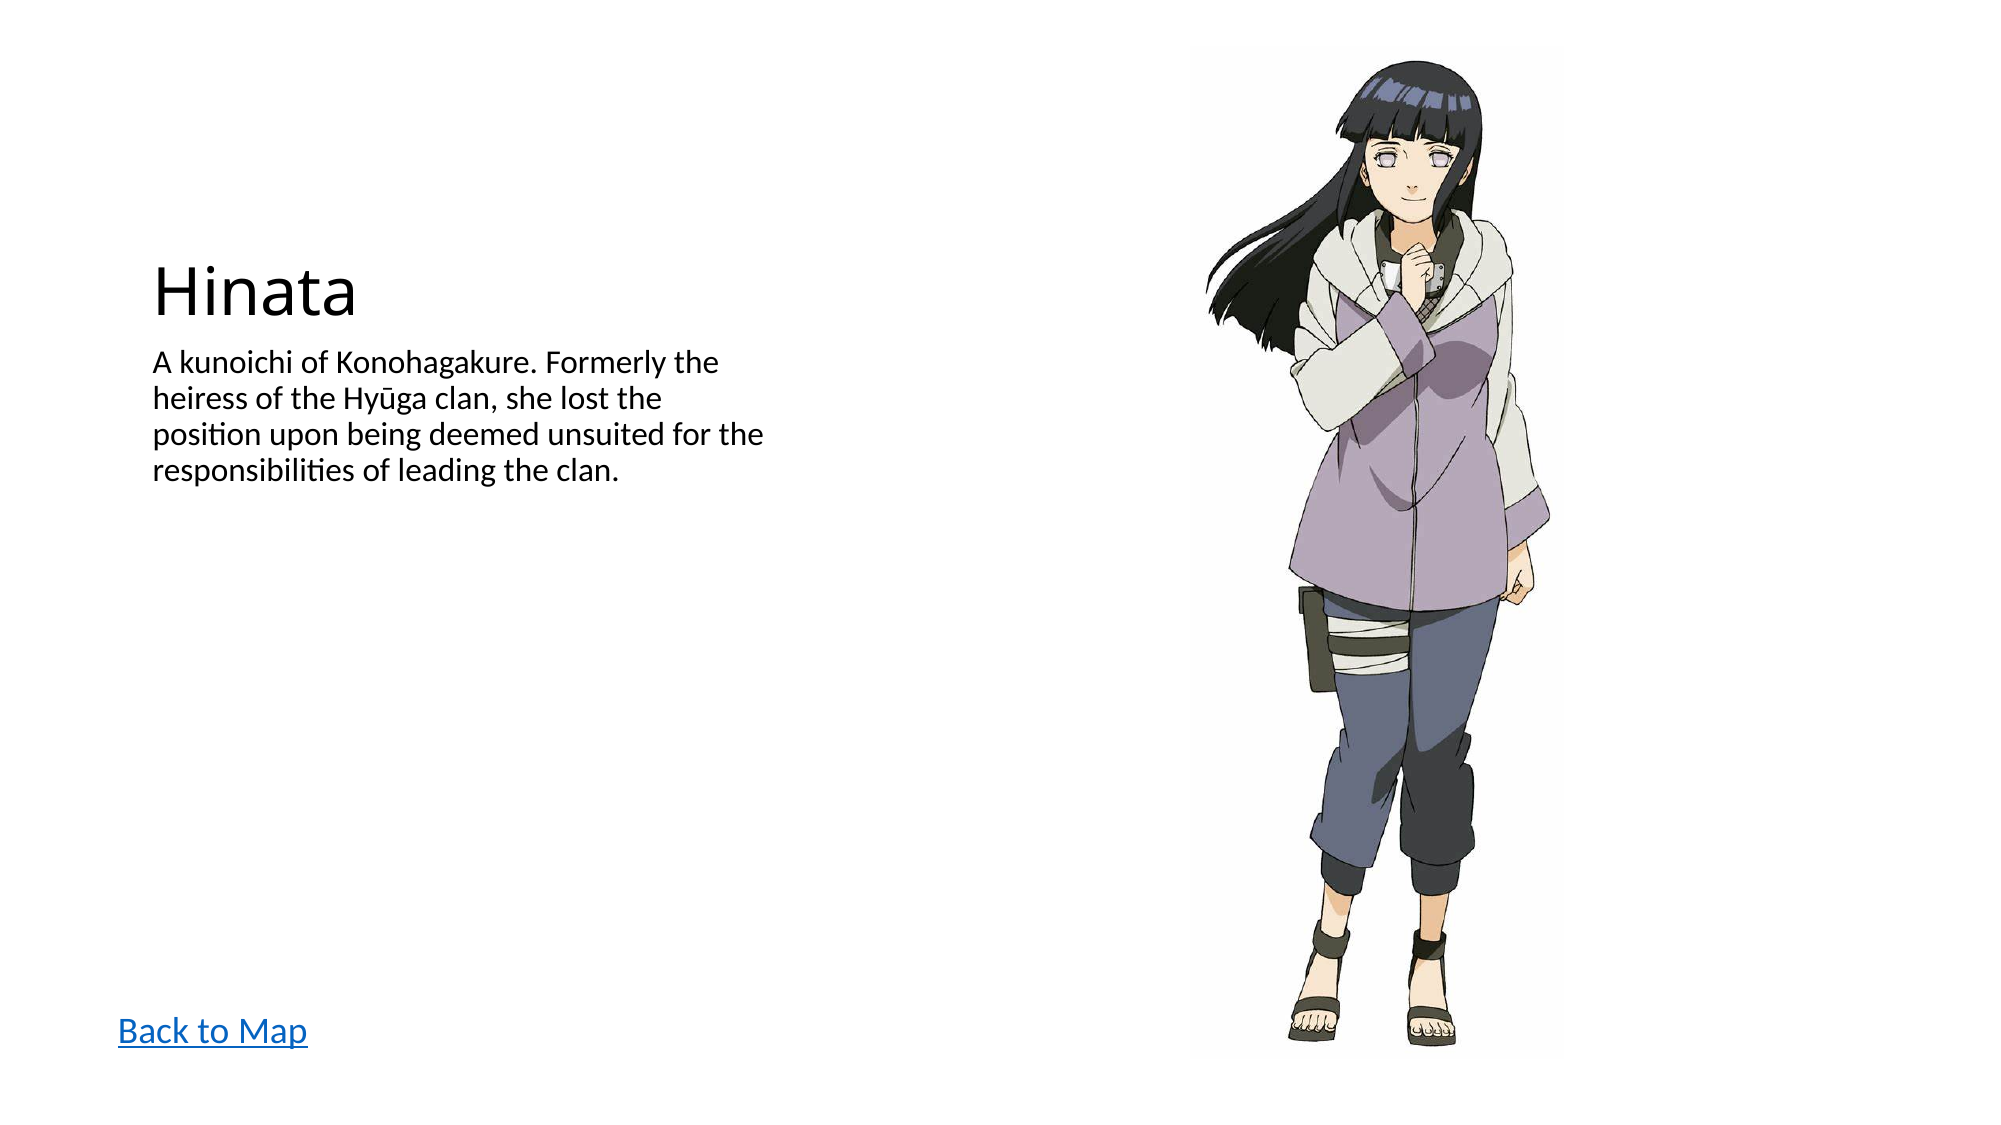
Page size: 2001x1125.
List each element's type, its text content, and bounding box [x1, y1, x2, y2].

title Hinata [137, 75, 783, 337]
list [1190, 46, 1564, 1059]
text_box Back to Map [103, 998, 472, 1059]
list A kunoichi of Konohagakure. Formerly the heiress of the Hyūga clan, she lost the position upon being deemed unsuited for the responsibilities of leading the clan. [137, 337, 783, 963]
